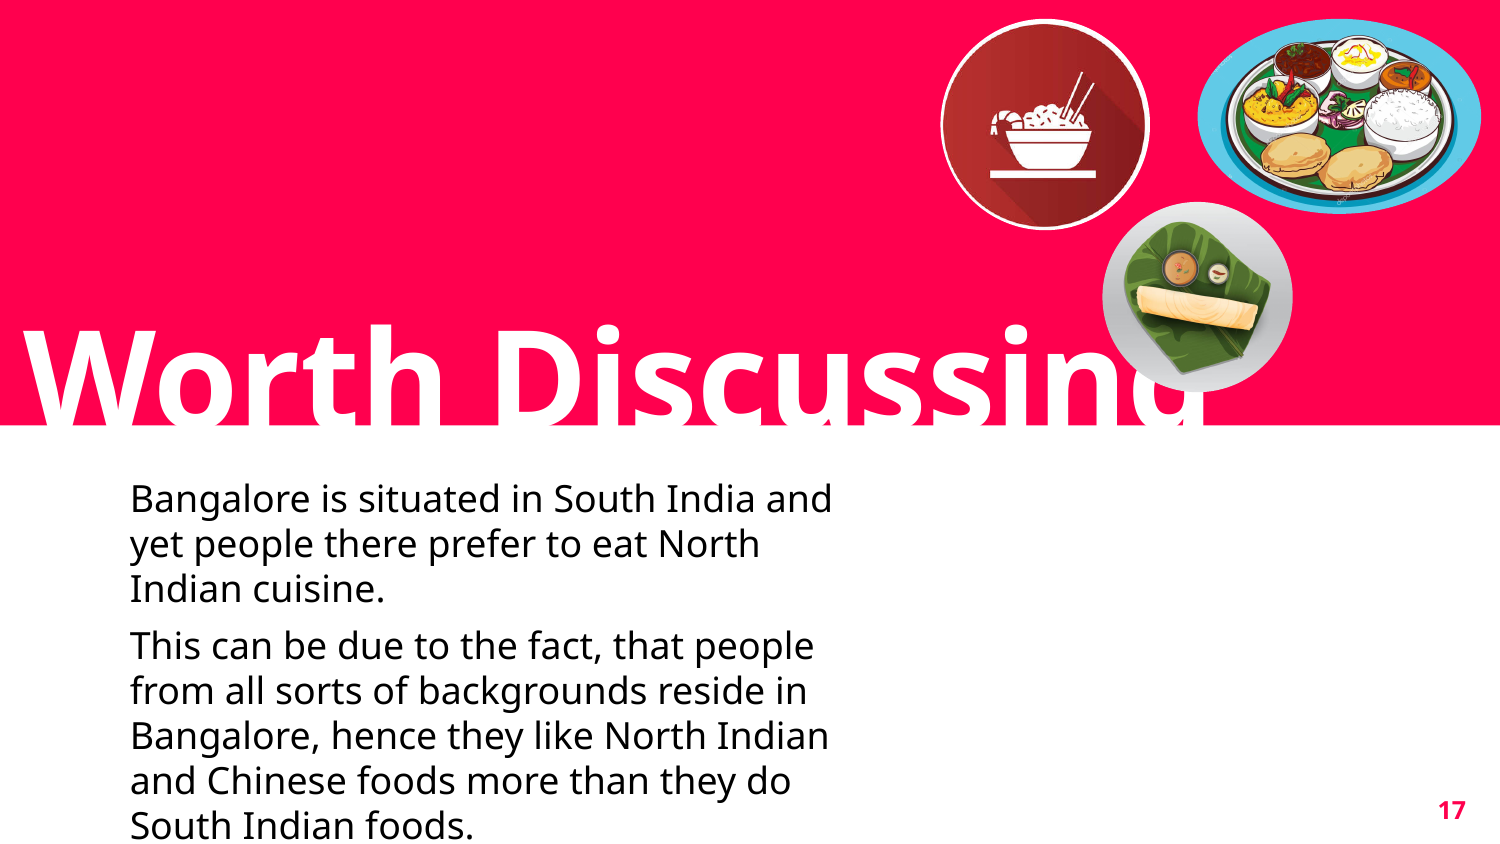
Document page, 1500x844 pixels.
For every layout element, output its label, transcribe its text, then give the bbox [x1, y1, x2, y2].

title Worth Discussing [8, 276, 1332, 467]
slide_number 17 [1391, 779, 1482, 844]
picture [940, 18, 1482, 393]
subtitle Bangalore is situated in South India and yet people there prefer to eat North Indian cuisine. This can be due to the fact, that people from all sorts of backgrounds reside in Bangalore, hence they like North Indian and Chinese foods more than they do South Indian foods. [114, 459, 855, 589]
